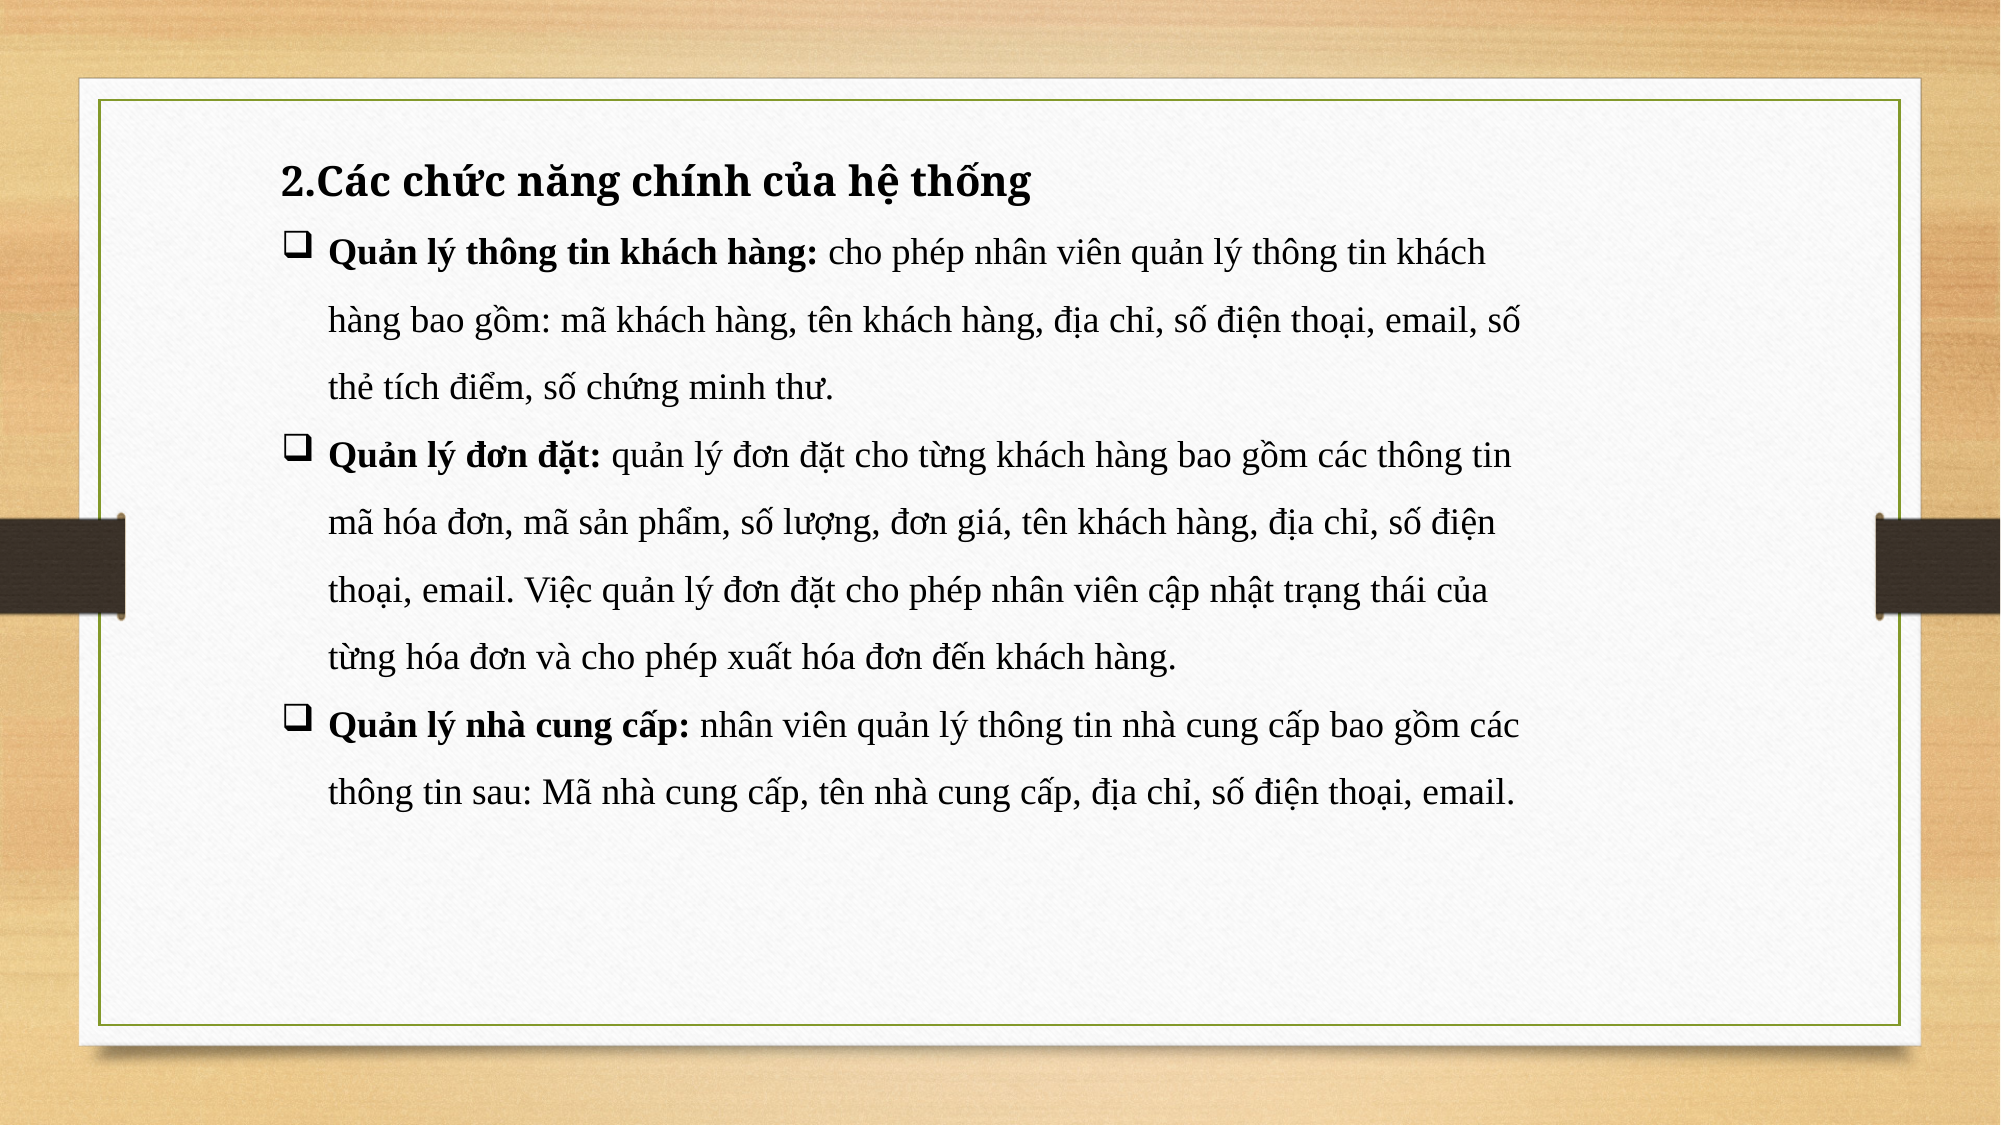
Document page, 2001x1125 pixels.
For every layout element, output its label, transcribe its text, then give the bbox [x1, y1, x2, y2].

picture [0, 0, 2001, 1125]
text_box 2.Các chức năng chính của hệ thống Quản lý thông tin khách hàng: cho phép nhân viên quản lý thông tin khách hàng bao gồm: mã khách hàng, tên khách hàng, địa chỉ, số điện thoại, email, số thẻ tích điểm, số chứng minh thư. Quản lý đơn đặt: quản lý đơn đặt cho từng khách hàng bao gồm các thông tin mã hóa đơn, mã sản phẩm, số lượng, đơn giá, tên khách hàng, địa chỉ, số điện thoại, email. Việc quản lý đơn đặt cho phép nhân viên cập nhật trạng thái của từng hóa đơn và cho phép xuất hóa đơn đến khách hàng. Quản lý nhà cung cấp: nhân viên quản lý thông tin nhà cung cấp bao gồm các thông tin sau: Mã nhà cung cấp, tên nhà cung cấp, địa chỉ, số điện thoại, email. [266, 122, 1538, 895]
